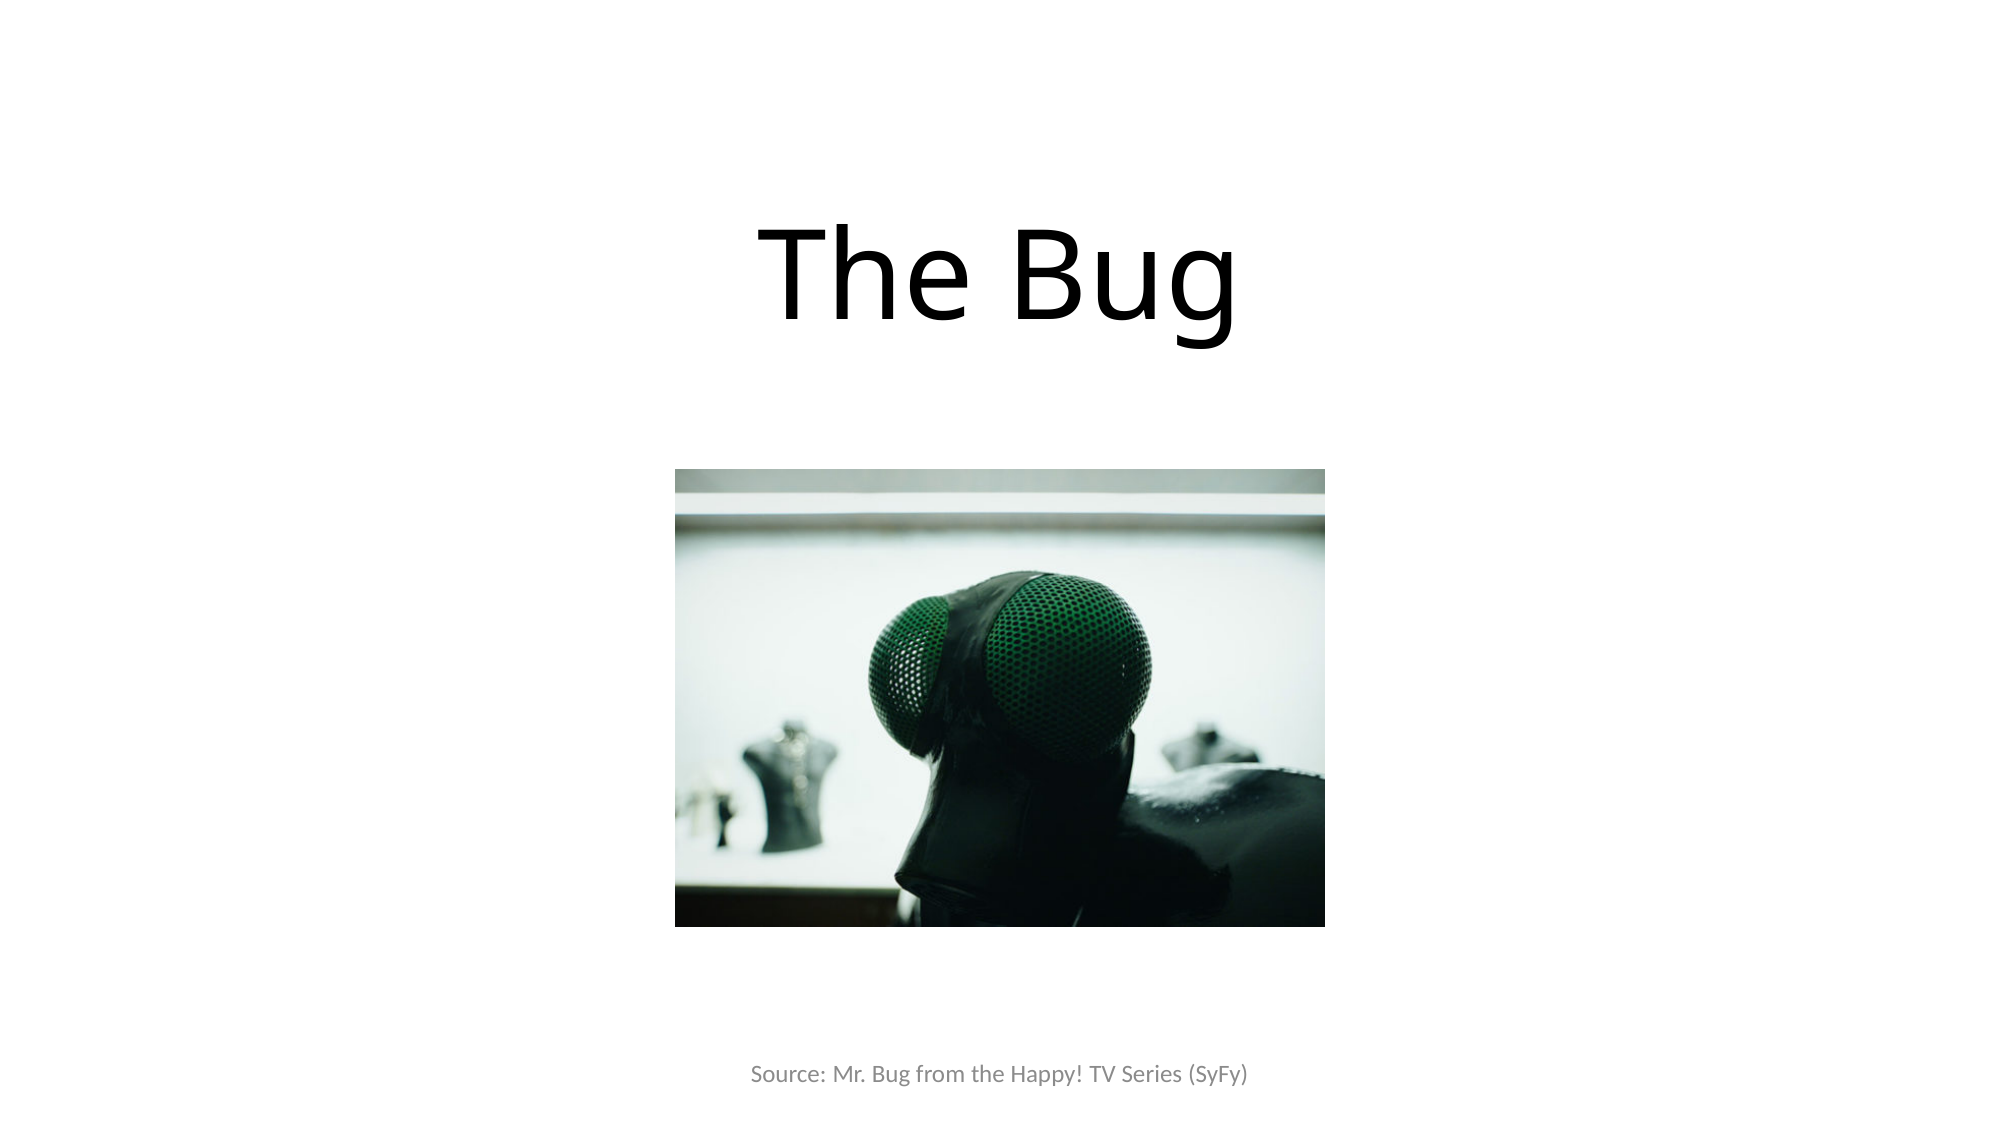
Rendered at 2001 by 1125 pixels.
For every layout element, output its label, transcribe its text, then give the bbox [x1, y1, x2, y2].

picture [675, 469, 1325, 927]
title The Bug [249, 112, 1750, 505]
footer Source: Mr. Bug from the Happy! TV Series (SyFy) [459, 1042, 1541, 1103]
